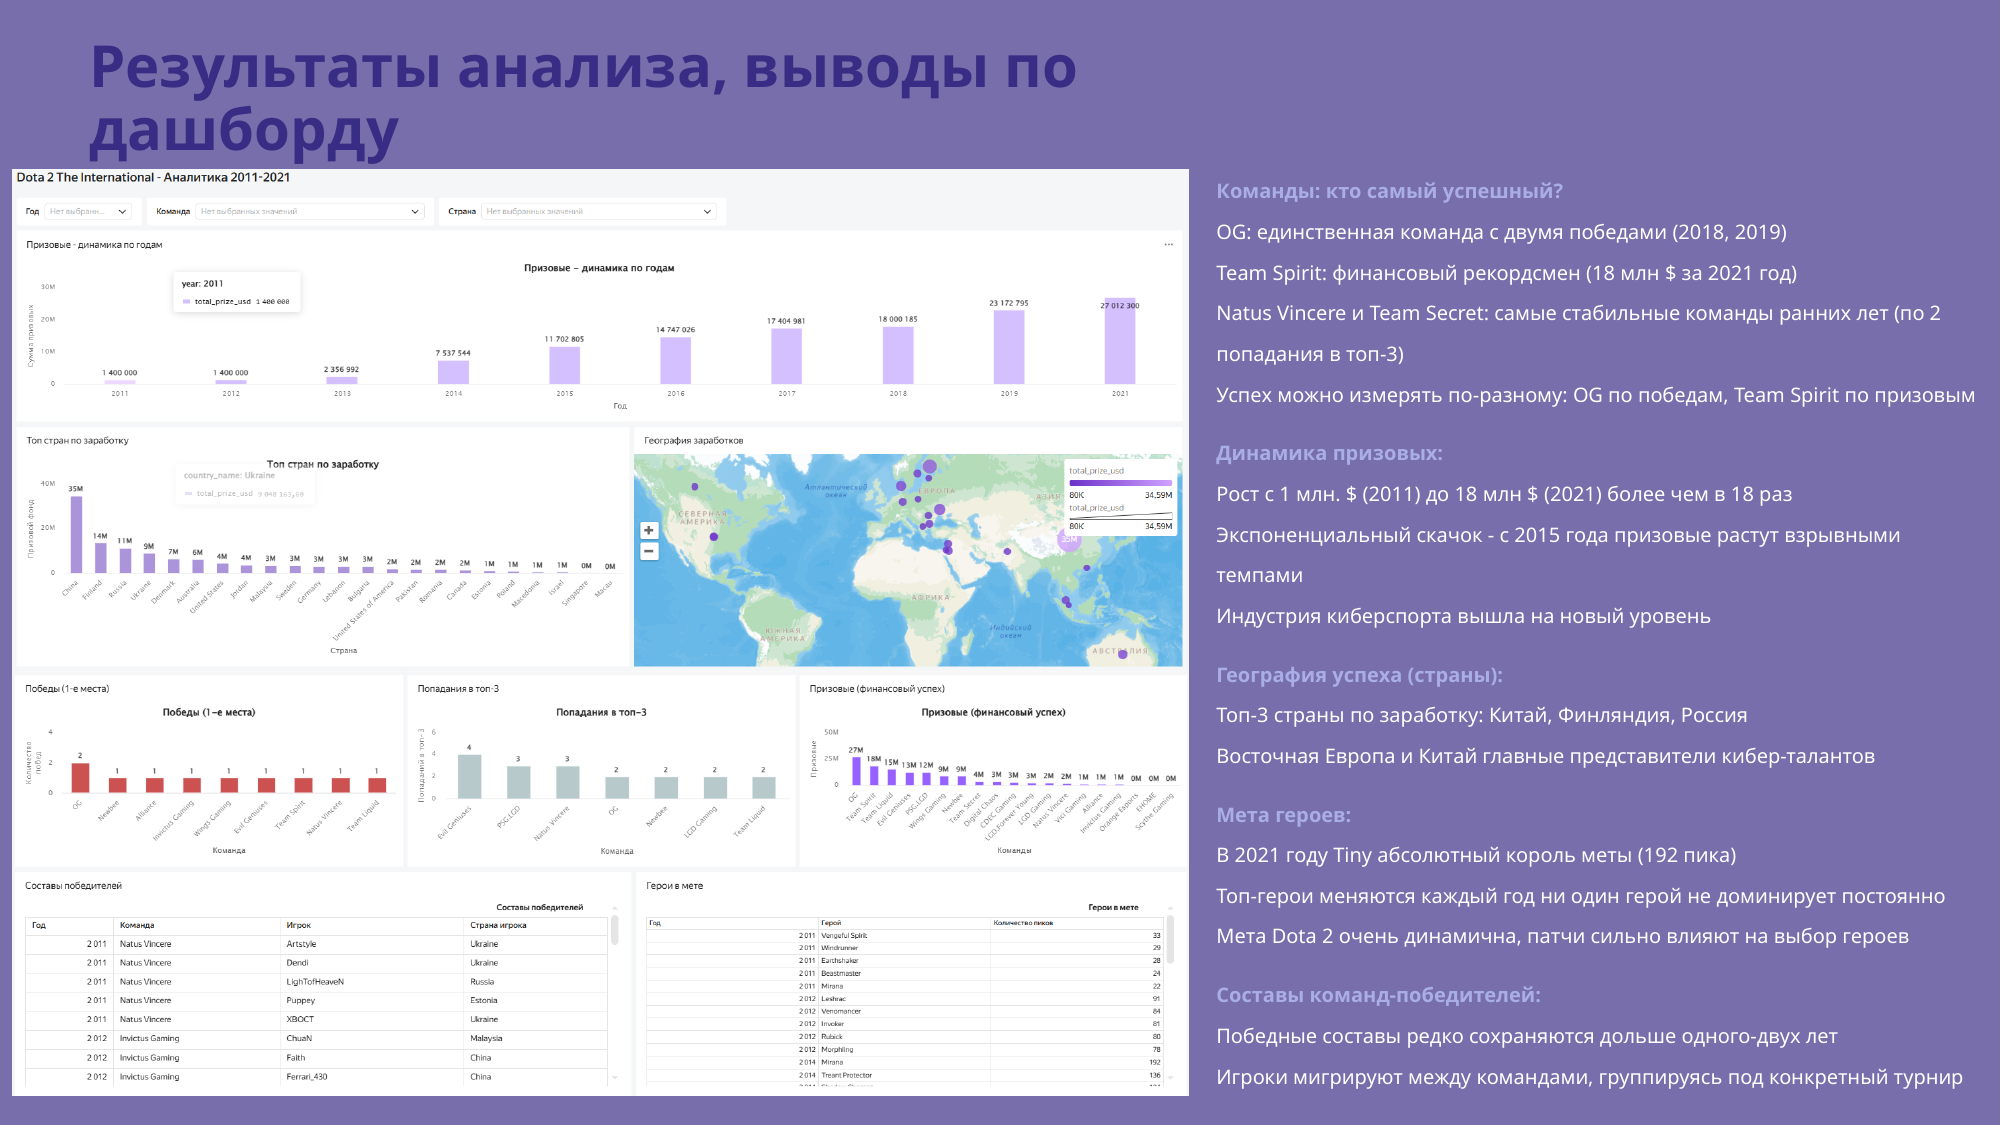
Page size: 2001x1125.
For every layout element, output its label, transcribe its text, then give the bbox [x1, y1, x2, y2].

text_box Результаты анализа, выводы по дашборду [74, 29, 1416, 171]
text_box Команды: кто самый успешный? OG: единственная команда с двумя победами (2018, 2019) Team Spirit: финансовый рекордсмен (18 млн $ за 2021 год) Natus Vincere и Team Secret: самые стабильные команды ранних лет (по 2 попадания в топ-3) Успех можно измерять по-разному: OG по победам, Team Spirit по призовым Динамика призовых: Рост с 1 млн. $ (2011) до 18 млн $ (2021) более чем в 18 раз Экспоненциальный скачок - с 2015 года призовые растут взрывными темпами Индустрия киберспорта вышла на новый уровень География успеха (страны): Топ-3 страны по заработку: Китай, Финляндия, Россия Восточная Европа и Китай главные представители кибер-талантов Мета героев: В 2021 году Tiny абсолютный король меты (192 пика) Топ-герои меняются каждый год ни один герой не доминирует постоянно Мета Dota 2 очень динамична, патчи сильно влияют на выбор героев Составы команд-победителей: Победные составы редко сохраняются дольше одного-двух лет Игроки мигрируют между командами, группируясь под конкретный турнир [1201, 154, 2000, 1108]
picture [12, 169, 1189, 1096]
